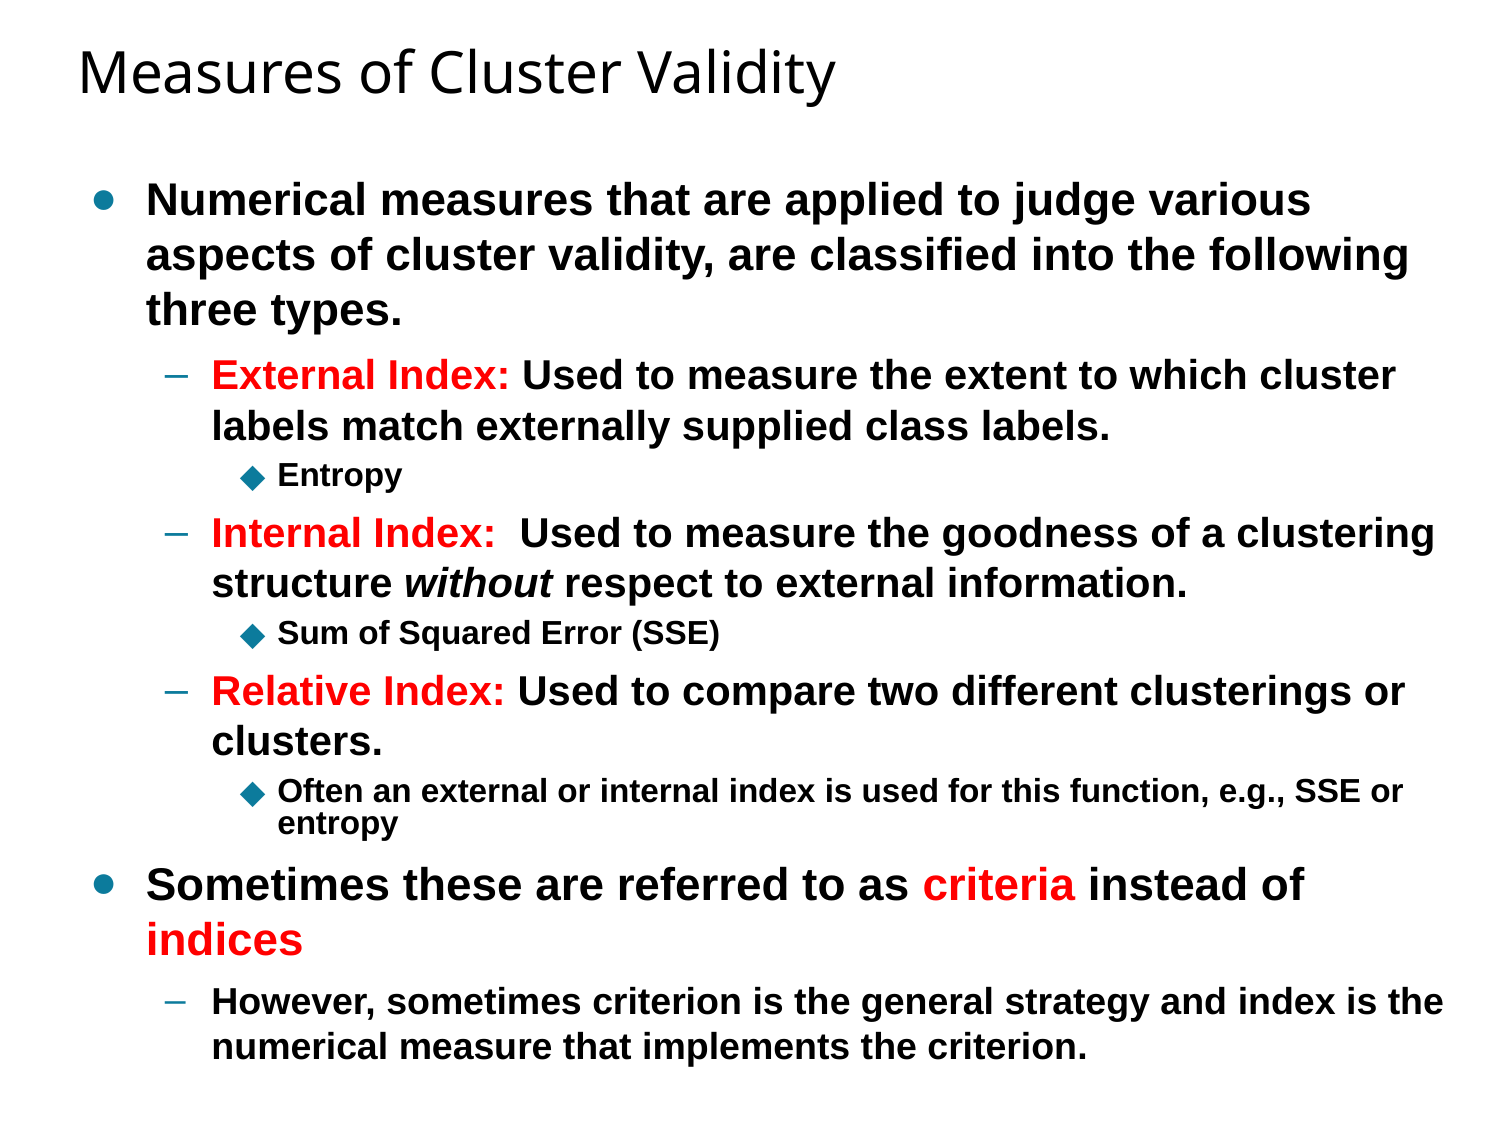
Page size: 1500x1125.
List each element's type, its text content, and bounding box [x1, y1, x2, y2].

text_box Numerical measures that are applied to judge various aspects of cluster validity, are classified into the following three types. External Index: Used to measure the extent to which cluster labels match externally supplied class labels. Entropy Internal Index: Used to measure the goodness of a clustering structure without respect to external information. Sum of Squared Error (SSE) Relative Index: Used to compare two different clusterings or clusters. Often an external or internal index is used for this function, e.g., SSE or entropy Sometimes these are referred to as criteria instead of indices However, sometimes criterion is the general strategy and index is the numerical measure that implements the criterion. [75, 162, 1463, 1038]
text_box Measures of Cluster Validity [62, 24, 1421, 113]
